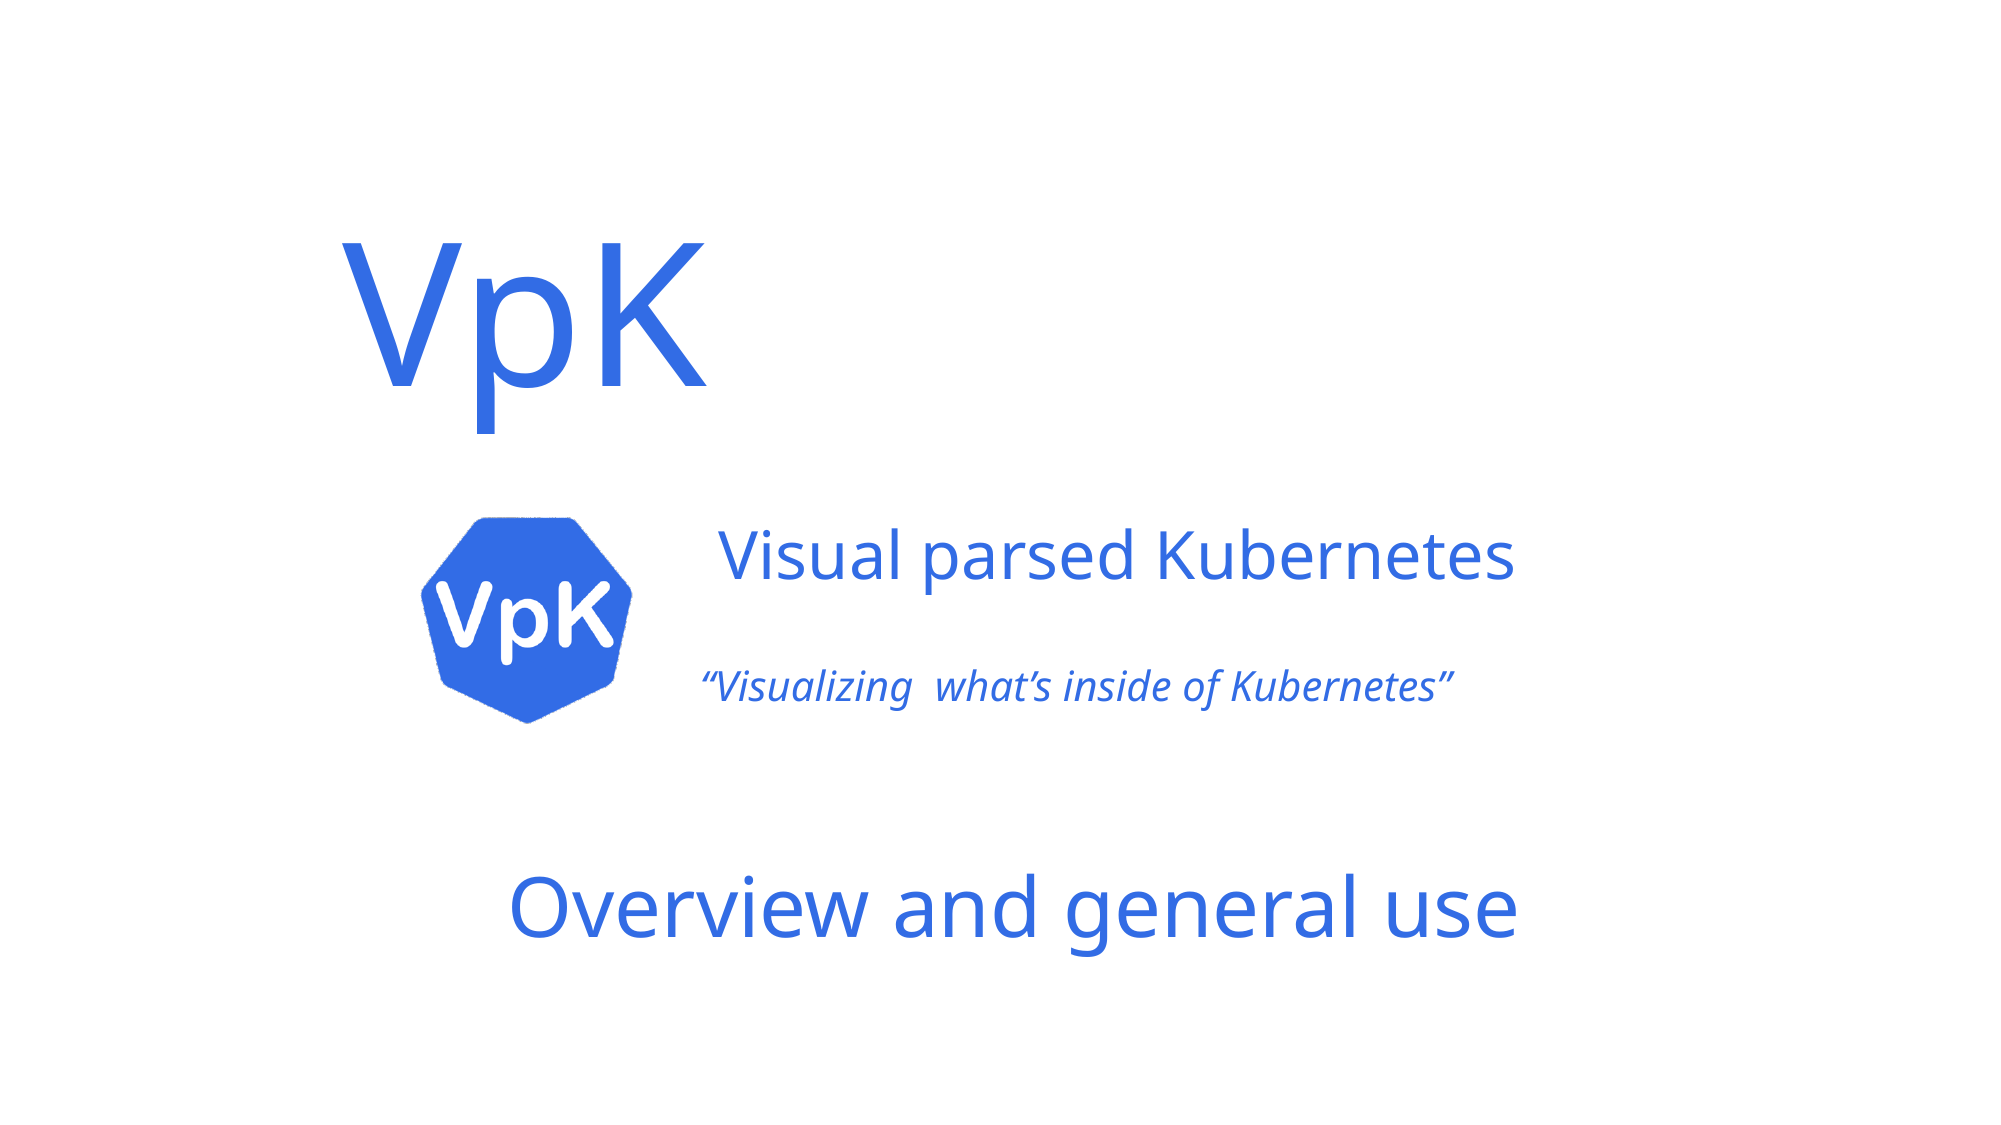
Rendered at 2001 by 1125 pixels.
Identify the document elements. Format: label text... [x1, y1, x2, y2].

picture [411, 504, 639, 732]
text_box Overview and general use [326, 858, 1703, 964]
text_box “Visualizing what’s inside of Kubernetes” [684, 657, 1650, 718]
text_box VpK [303, 213, 747, 438]
text_box Visual parsed Kubernetes [703, 496, 1745, 602]
